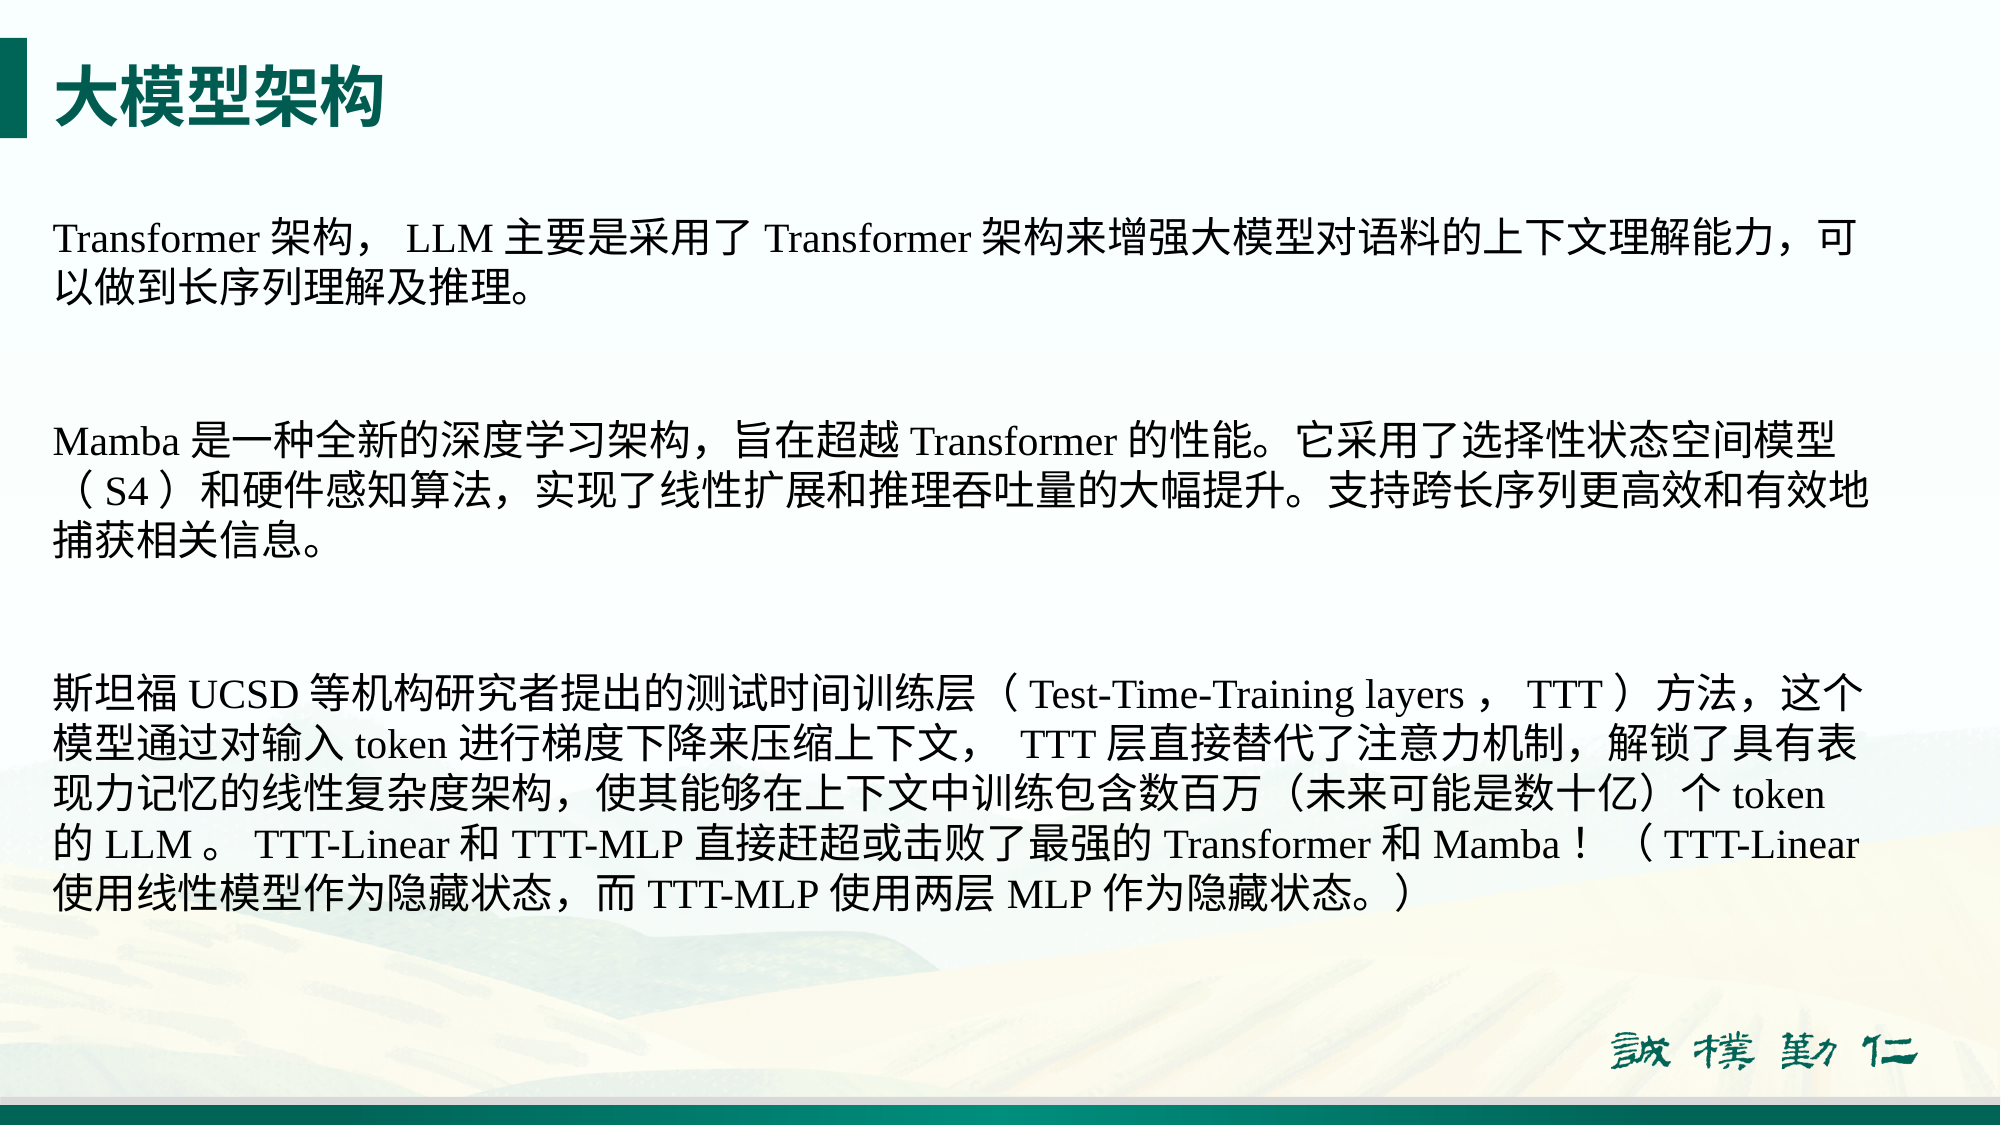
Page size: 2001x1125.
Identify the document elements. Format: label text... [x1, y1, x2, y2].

text_box 斯坦福UCSD等机构研究者提出的测试时间训练层（Test-Time-Training layers，TTT）方法，这个模型通过对输入token进行梯度下降来压缩上下文， TTT层直接替代了注意力机制，解锁了具有表现力记忆的线性复杂度架构，使其能够在上下文中训练包含数百万（未来可能是数十亿）个token的LLM。TTT-Linear和TTT-MLP直接赶超或击败了最强的Transformer和Mamba！（TTT-Linear使用线性模型作为隐藏状态，而TTT-MLP使用两层MLP作为隐藏状态。） [38, 659, 1888, 970]
text_box Transformer架构，LLM主要是采用了Transformer架构来增强大模型对语料的上下文理解能力，可以做到长序列理解及推理。 [38, 203, 1888, 319]
picture [1611, 1017, 1918, 1084]
title 大模型架构 [38, 55, 405, 144]
text_box Mamba是一种全新的深度学习架构，旨在超越Transformer的性能。它采用了选择性状态空间模型（S4）和硬件感知算法，实现了线性扩展和推理吞吐量的大幅提升。支持跨长序列更高效和有效地捕获相关信息。 [38, 406, 1888, 572]
